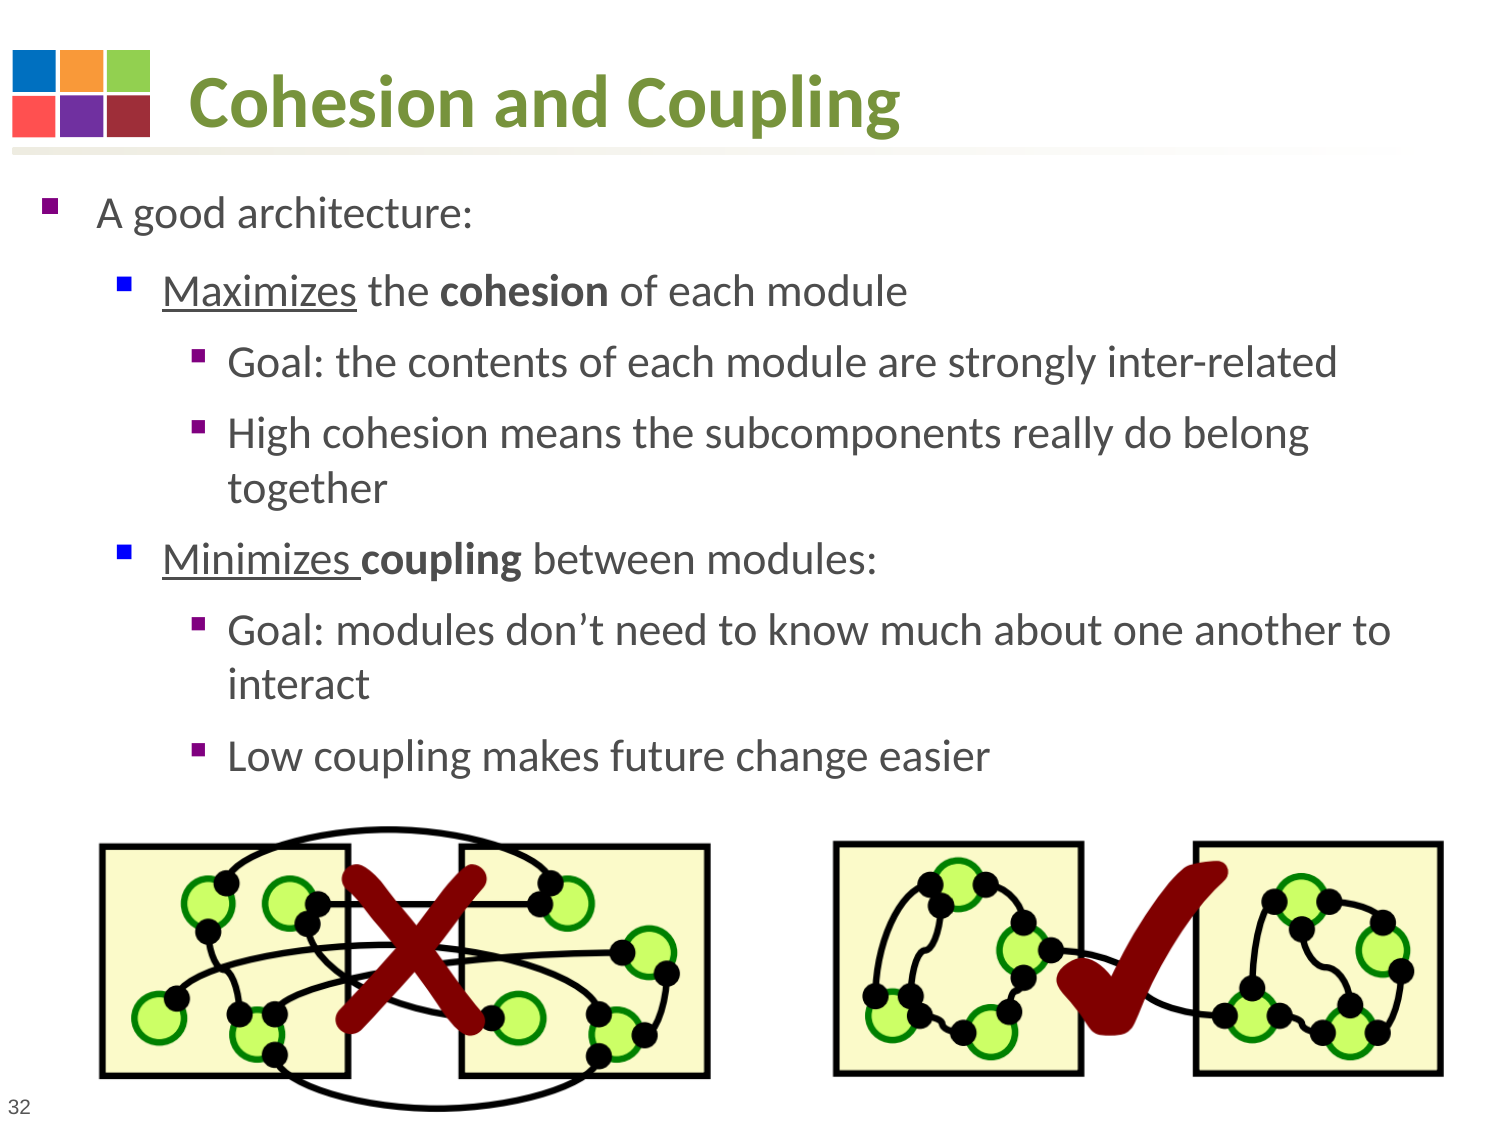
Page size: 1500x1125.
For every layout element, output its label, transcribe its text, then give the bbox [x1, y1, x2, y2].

picture [812, 830, 1451, 1088]
title Cohesion and Coupling [174, 47, 1475, 150]
list A good architecture: Maximizes the cohesion of each module Goal: the contents of each module are strongly inter-related High cohesion means the subcomponents really do belong together Minimizes coupling between modules: Goal: modules donʼt need to know much about one another to interact Low coupling makes future change easier [24, 174, 1475, 1088]
picture [74, 812, 726, 1118]
